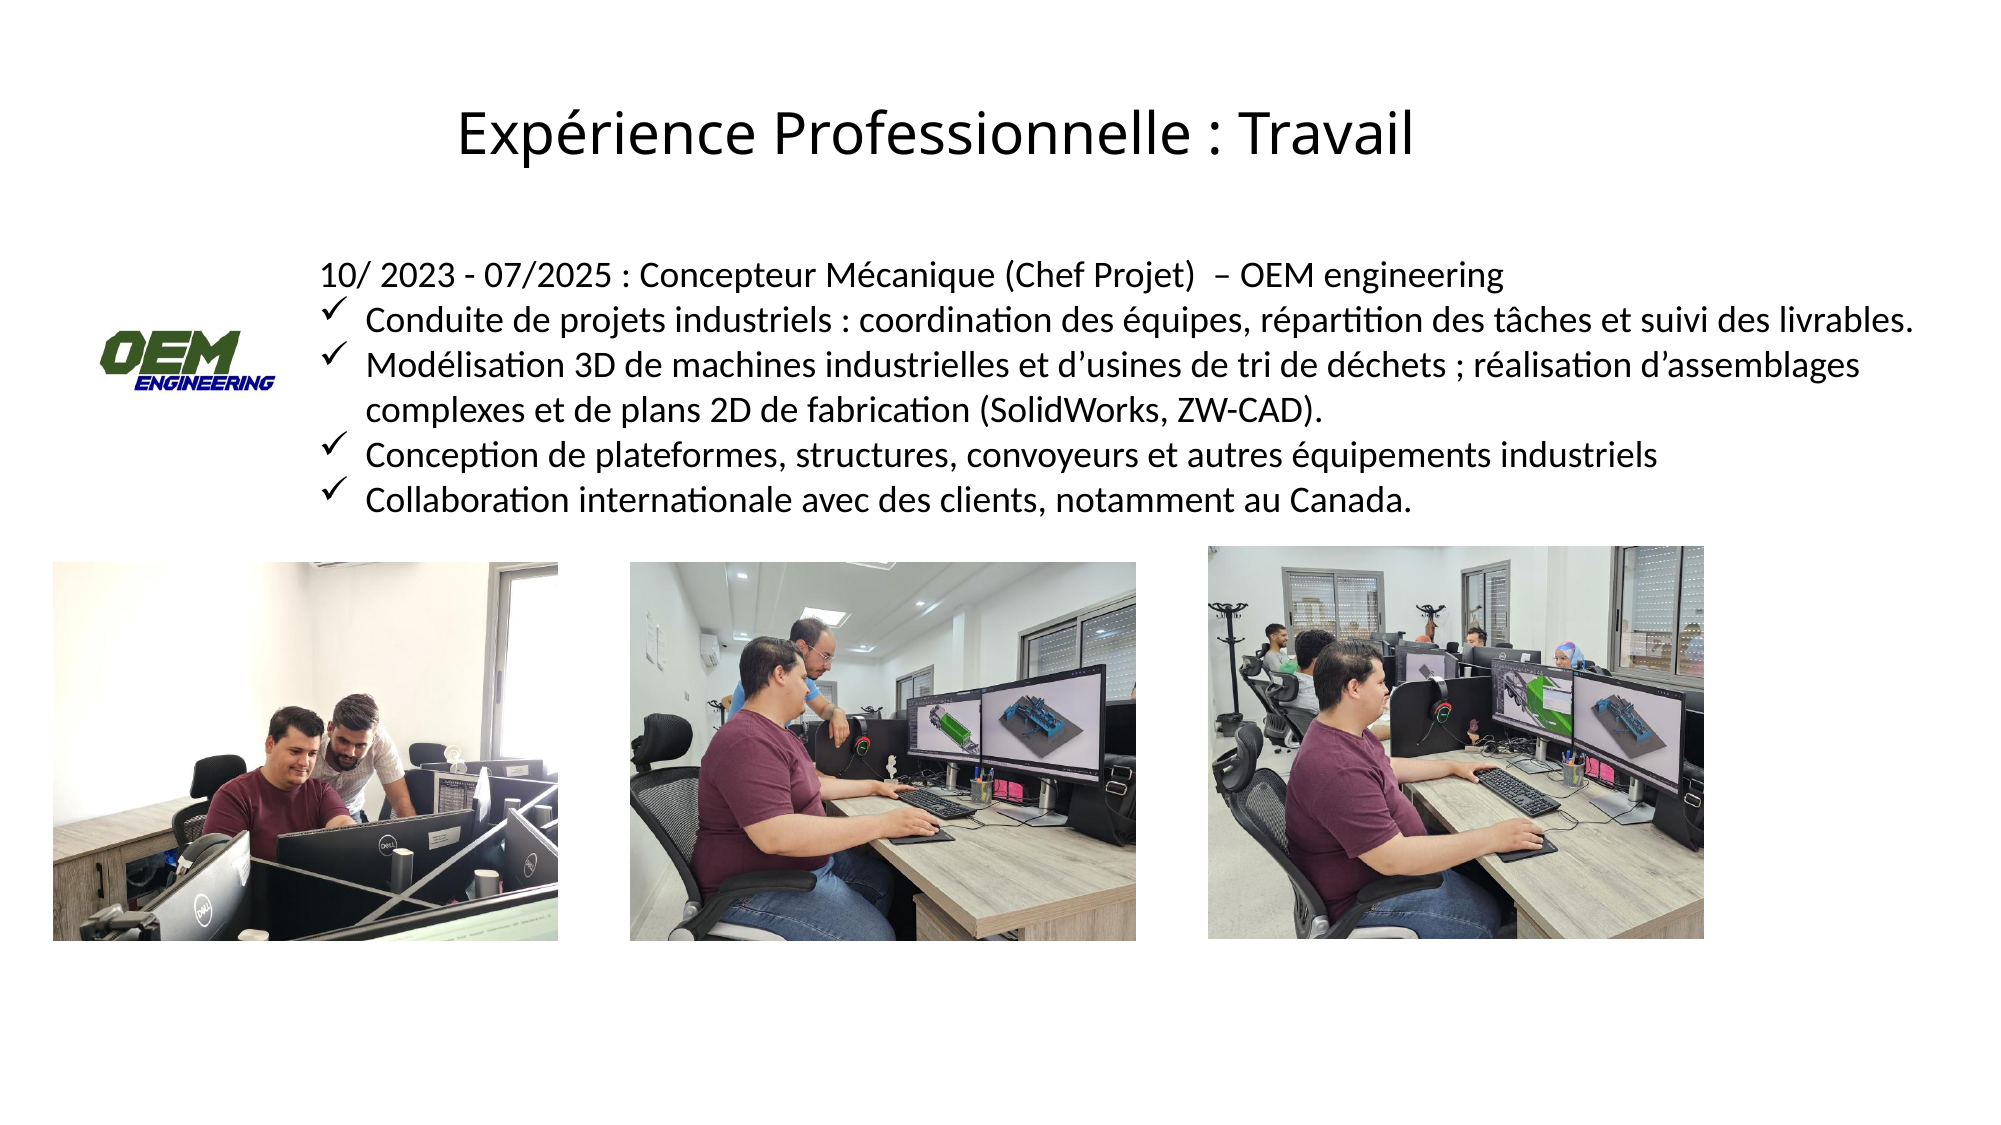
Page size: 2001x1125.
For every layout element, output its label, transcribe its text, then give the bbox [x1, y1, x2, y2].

title Expérience Professionnelle : Travail [186, 84, 1687, 175]
text_box 10/ 2023 - 07/2025 : Concepteur Mécanique (Chef Projet) – OEM engineering Conduite de projets industriels : coordination des équipes, répartition des tâches et suivi des livrables. Modélisation 3D de machines industrielles et d’usines de tri de déchets ; réalisation d’assemblages complexes et de plans 2D de fabrication (SolidWorks, ZW-CAD). Conception de plateformes, structures, convoyeurs et autres équipements industriels Collaboration internationale avec des clients, notamment au Canada. [304, 242, 2000, 527]
picture [96, 270, 277, 451]
picture [53, 562, 558, 941]
picture [1208, 546, 1704, 939]
picture [630, 562, 1136, 941]
